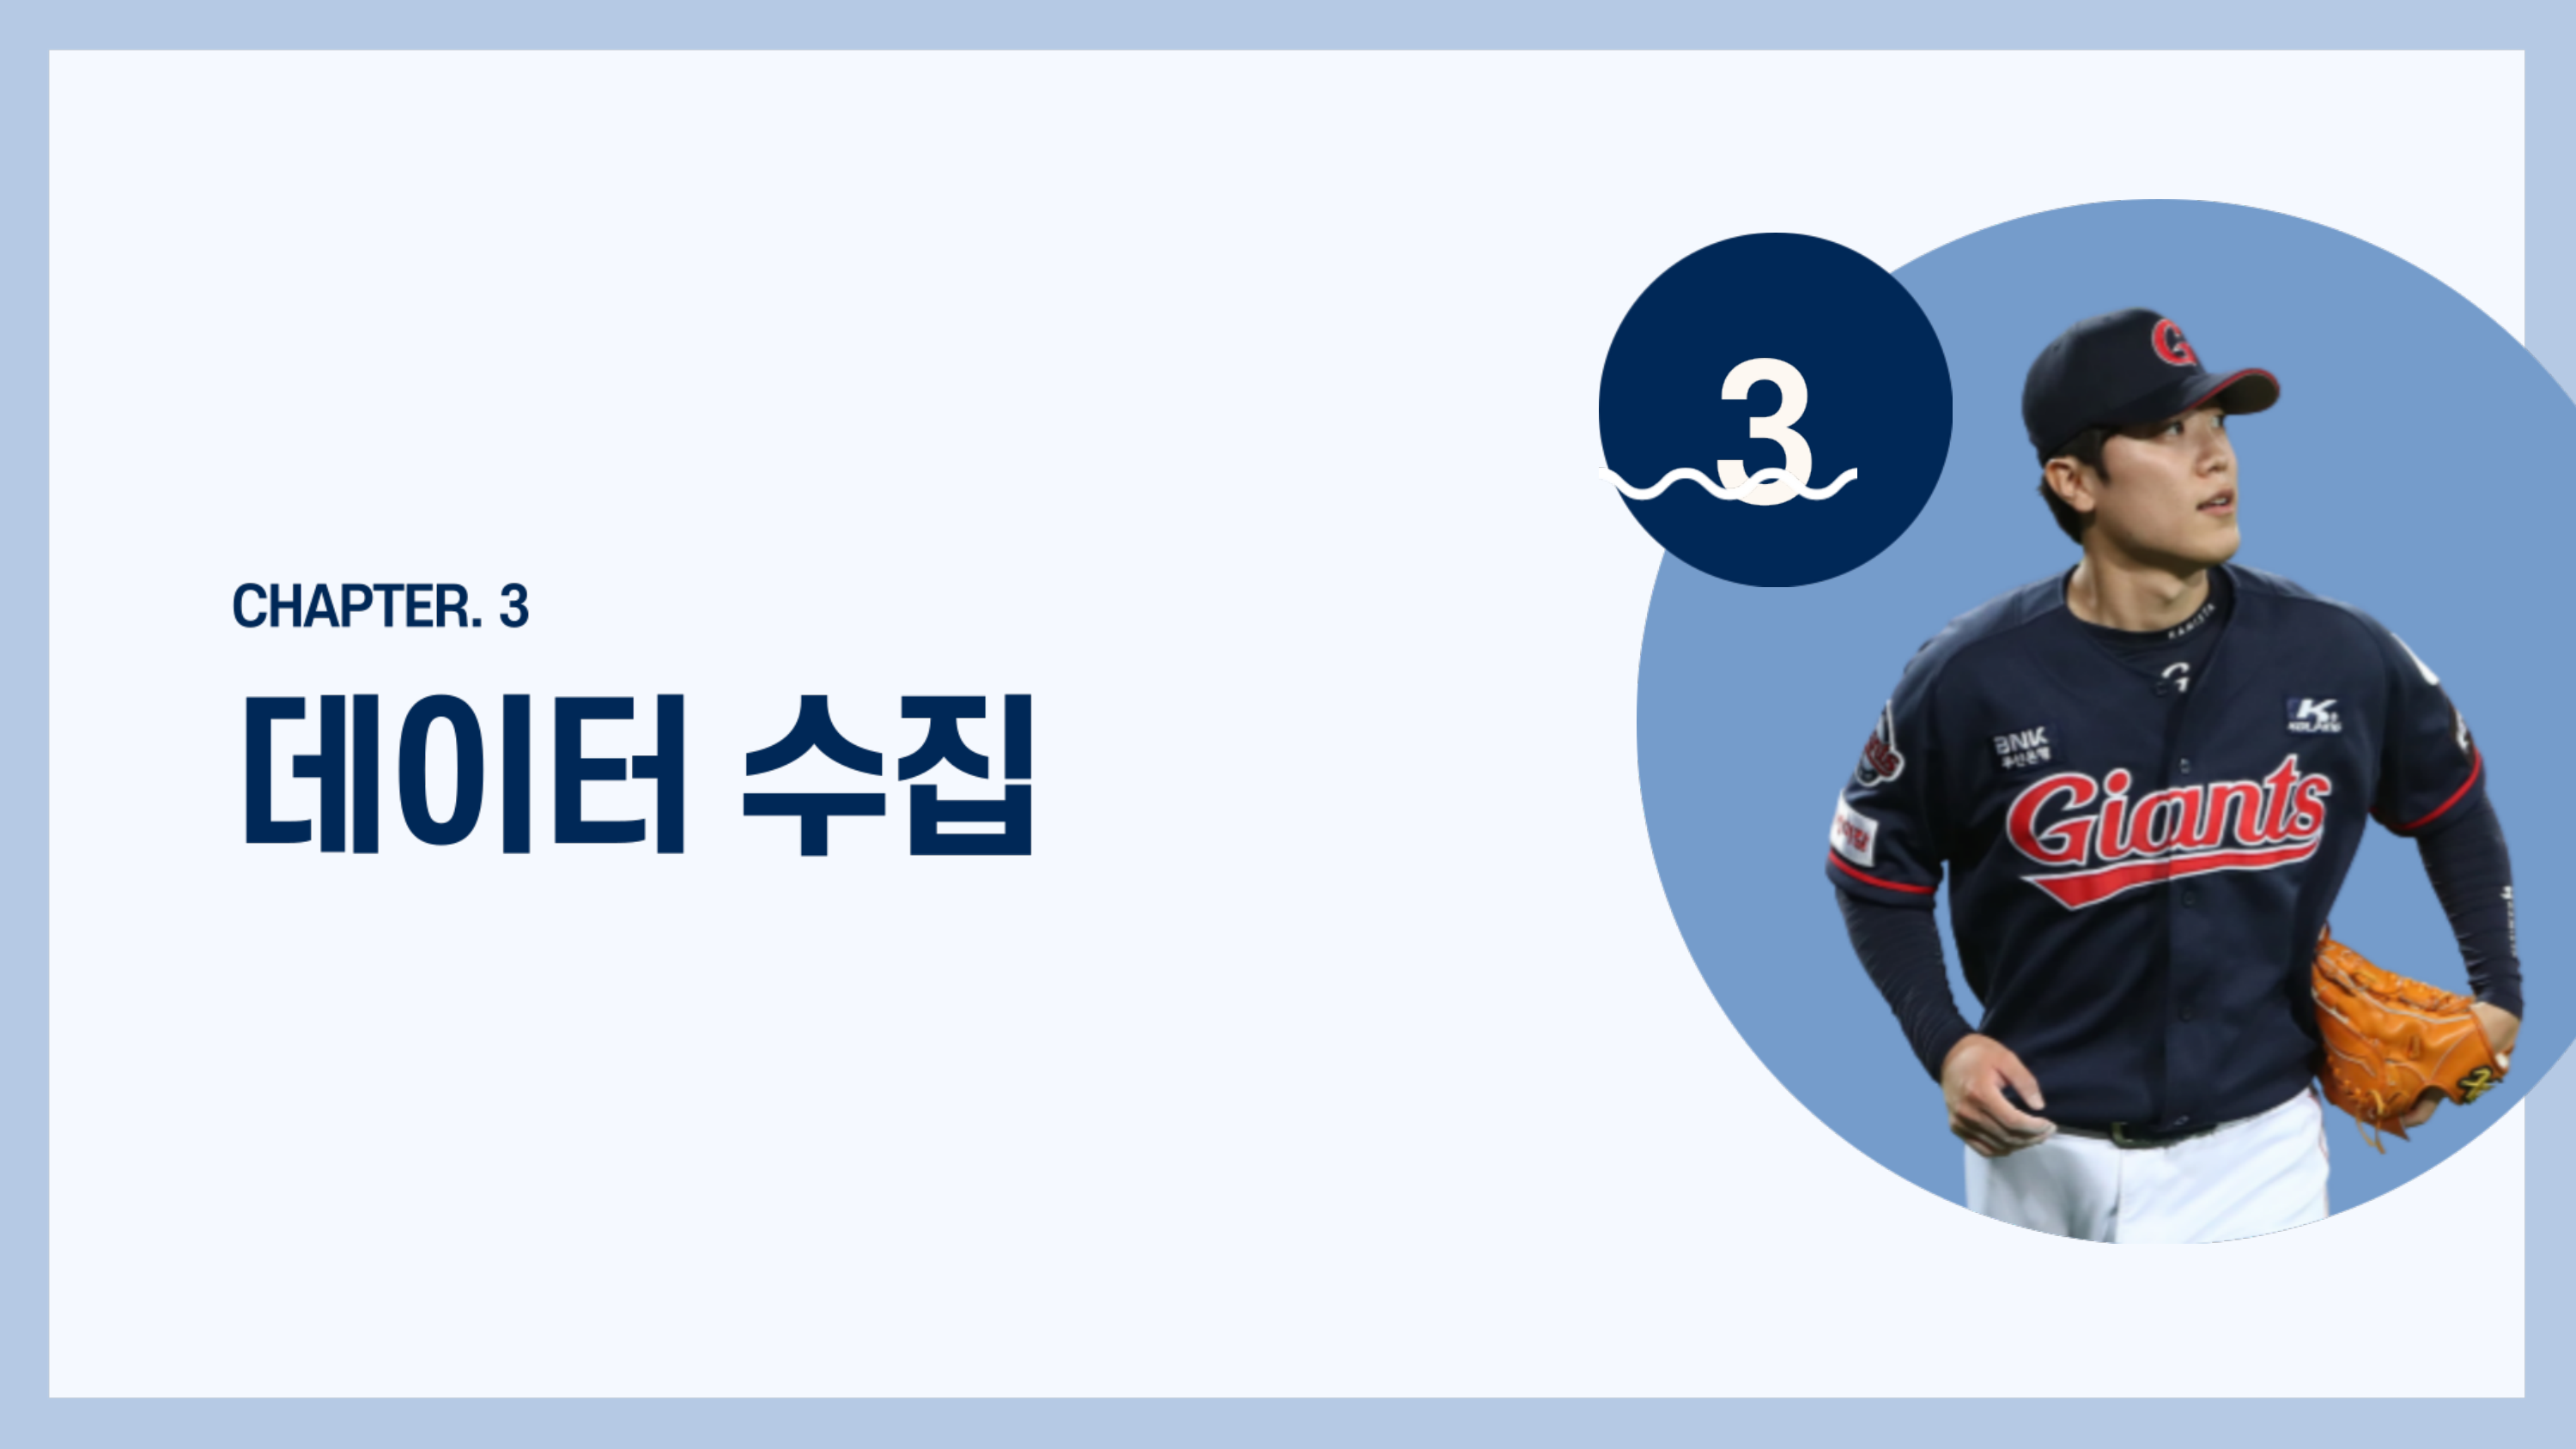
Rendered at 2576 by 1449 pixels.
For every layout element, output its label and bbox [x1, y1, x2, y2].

text_box [1598, 233, 1953, 587]
text_box [1598, 466, 1857, 502]
picture [1622, 240, 1905, 602]
text_box [0, 0, 2576, 1449]
picture [205, 559, 1143, 936]
text_box [1636, 199, 2576, 1244]
